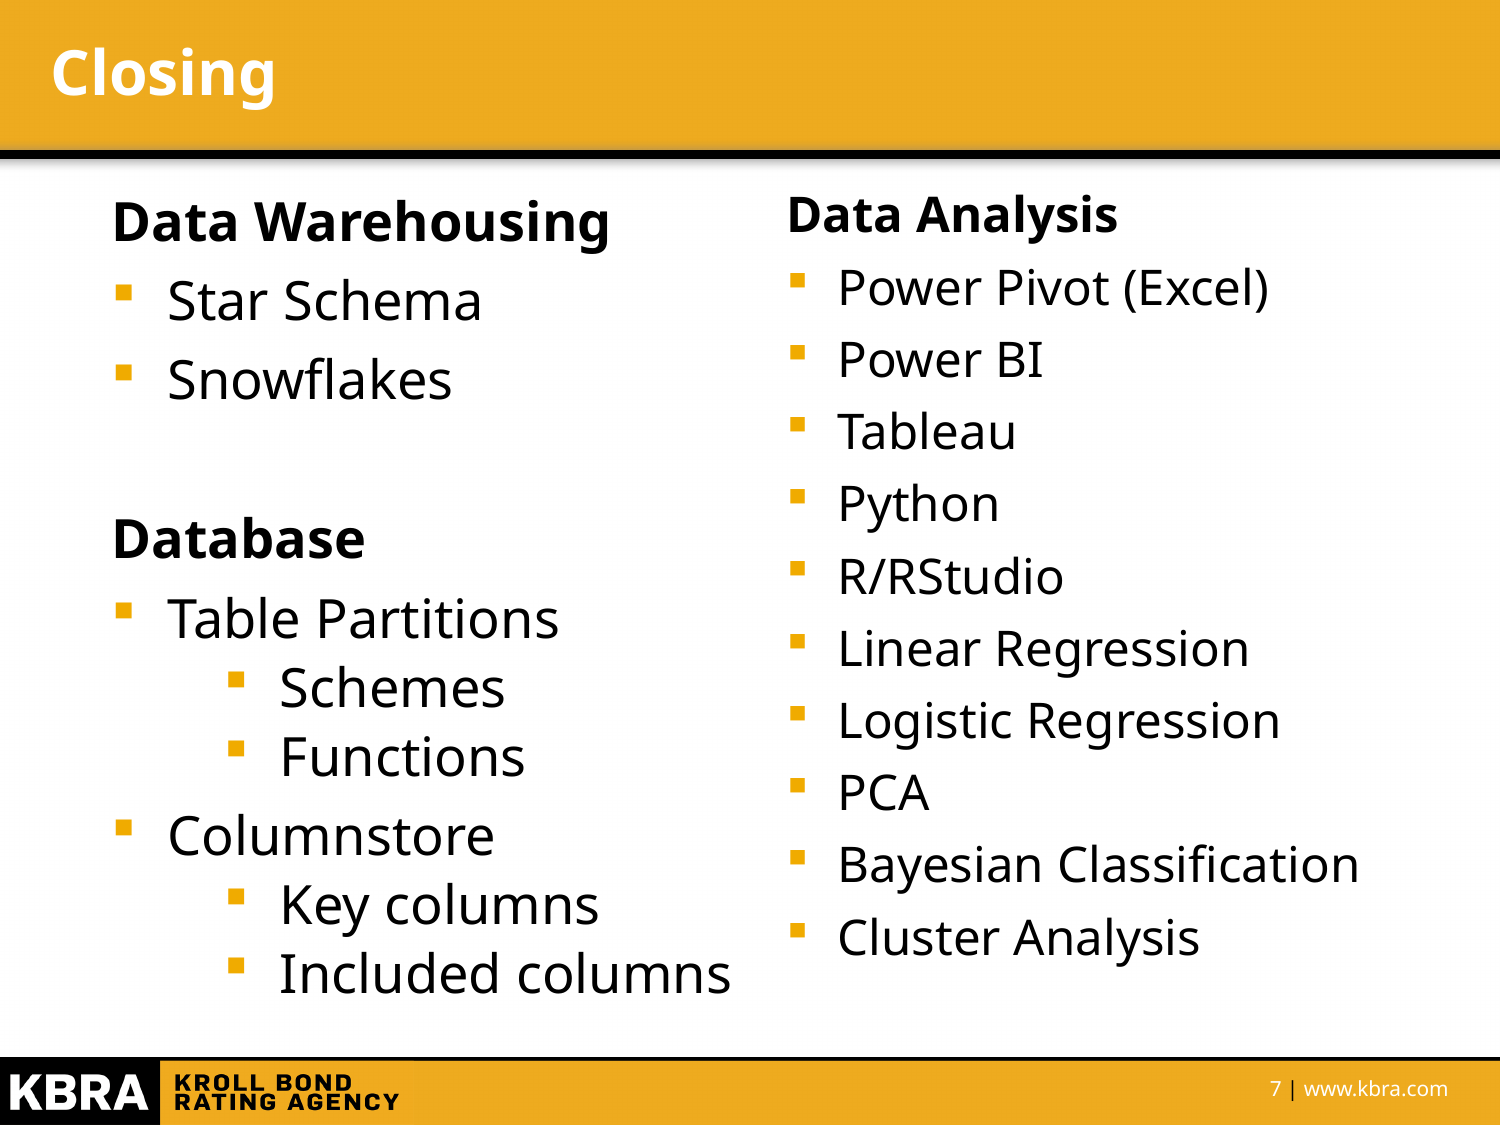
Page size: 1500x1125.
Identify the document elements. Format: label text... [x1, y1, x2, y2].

picture [0, 0, 1500, 1125]
title Closing [35, 0, 1500, 152]
text_box Data Warehousing Star Schema Snowflakes Database Table Partitions Schemes Functions Columnstore Key columns Included columns [96, 187, 750, 1032]
text_box Data Analysis Power Pivot (Excel) Power BI Tableau Python R/RStudio Linear Regression Logistic Regression PCA Bayesian Classification Cluster Analysis [771, 183, 1382, 1016]
